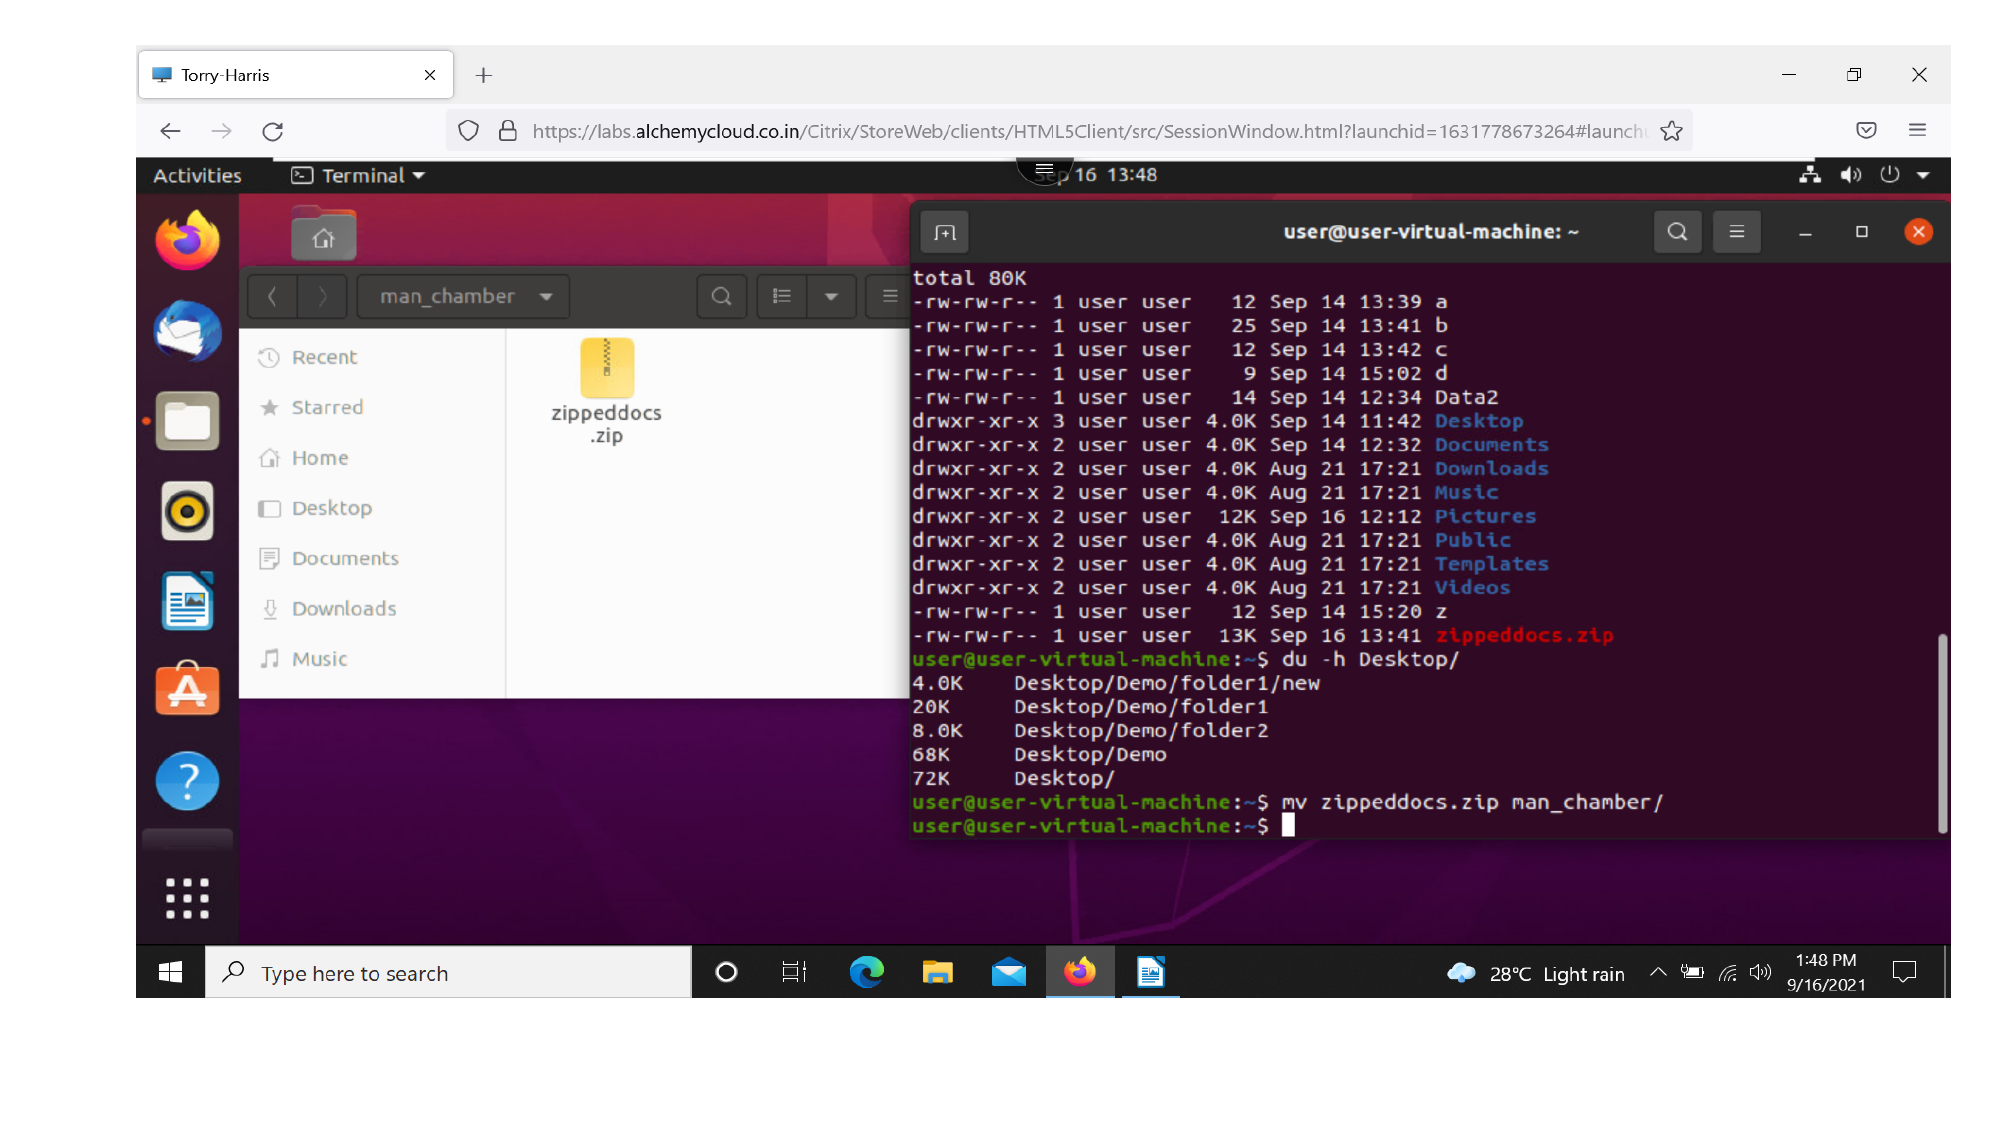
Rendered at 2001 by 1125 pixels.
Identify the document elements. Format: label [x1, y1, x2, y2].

picture [135, 44, 1951, 998]
